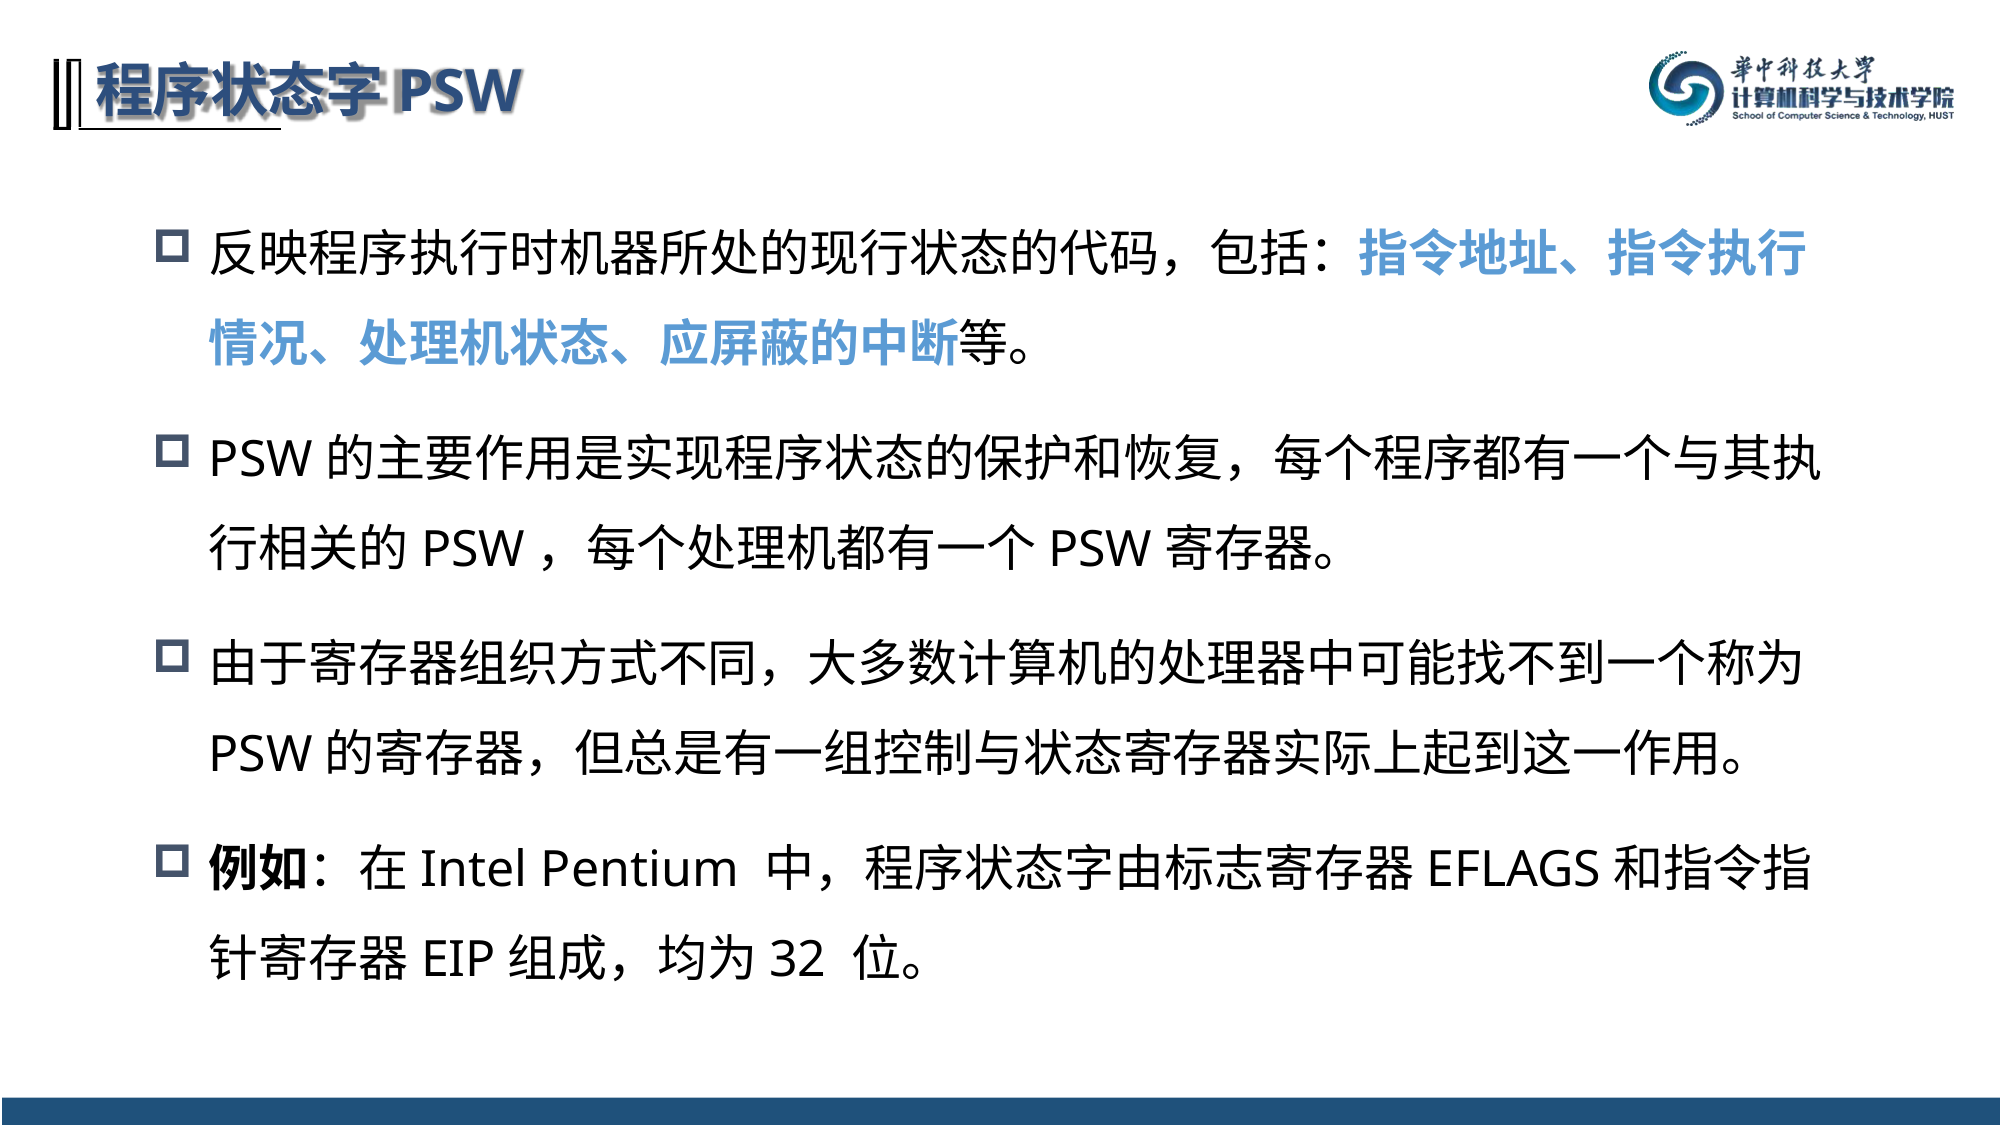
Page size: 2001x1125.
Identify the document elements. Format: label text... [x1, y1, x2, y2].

title 程序状态字PSW [92, 50, 971, 241]
text_box 反映程序执行时机器所处的现行状态的代码，包括：指令地址、指令执行情况、处理机状态、应屏蔽的中断等。 PSW的主要作用是实现程序状态的保护和恢复，每个程序都有一个与其执行相关的PSW，每个处理机都有一个PSW寄存器。 由于寄存器组织方式不同，大多数计算机的处理器中可能找不到一个称为 PSW的寄存器，但总是有一组控制与状态寄存器实际上起到这一作用。 例如：在Intel Pentium 中，程序状态字由标志寄存器EFLAGS和指令指针寄存器EIP组成，均为32 位。 [150, 189, 1839, 987]
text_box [58, 35, 563, 166]
picture [1649, 51, 1954, 126]
